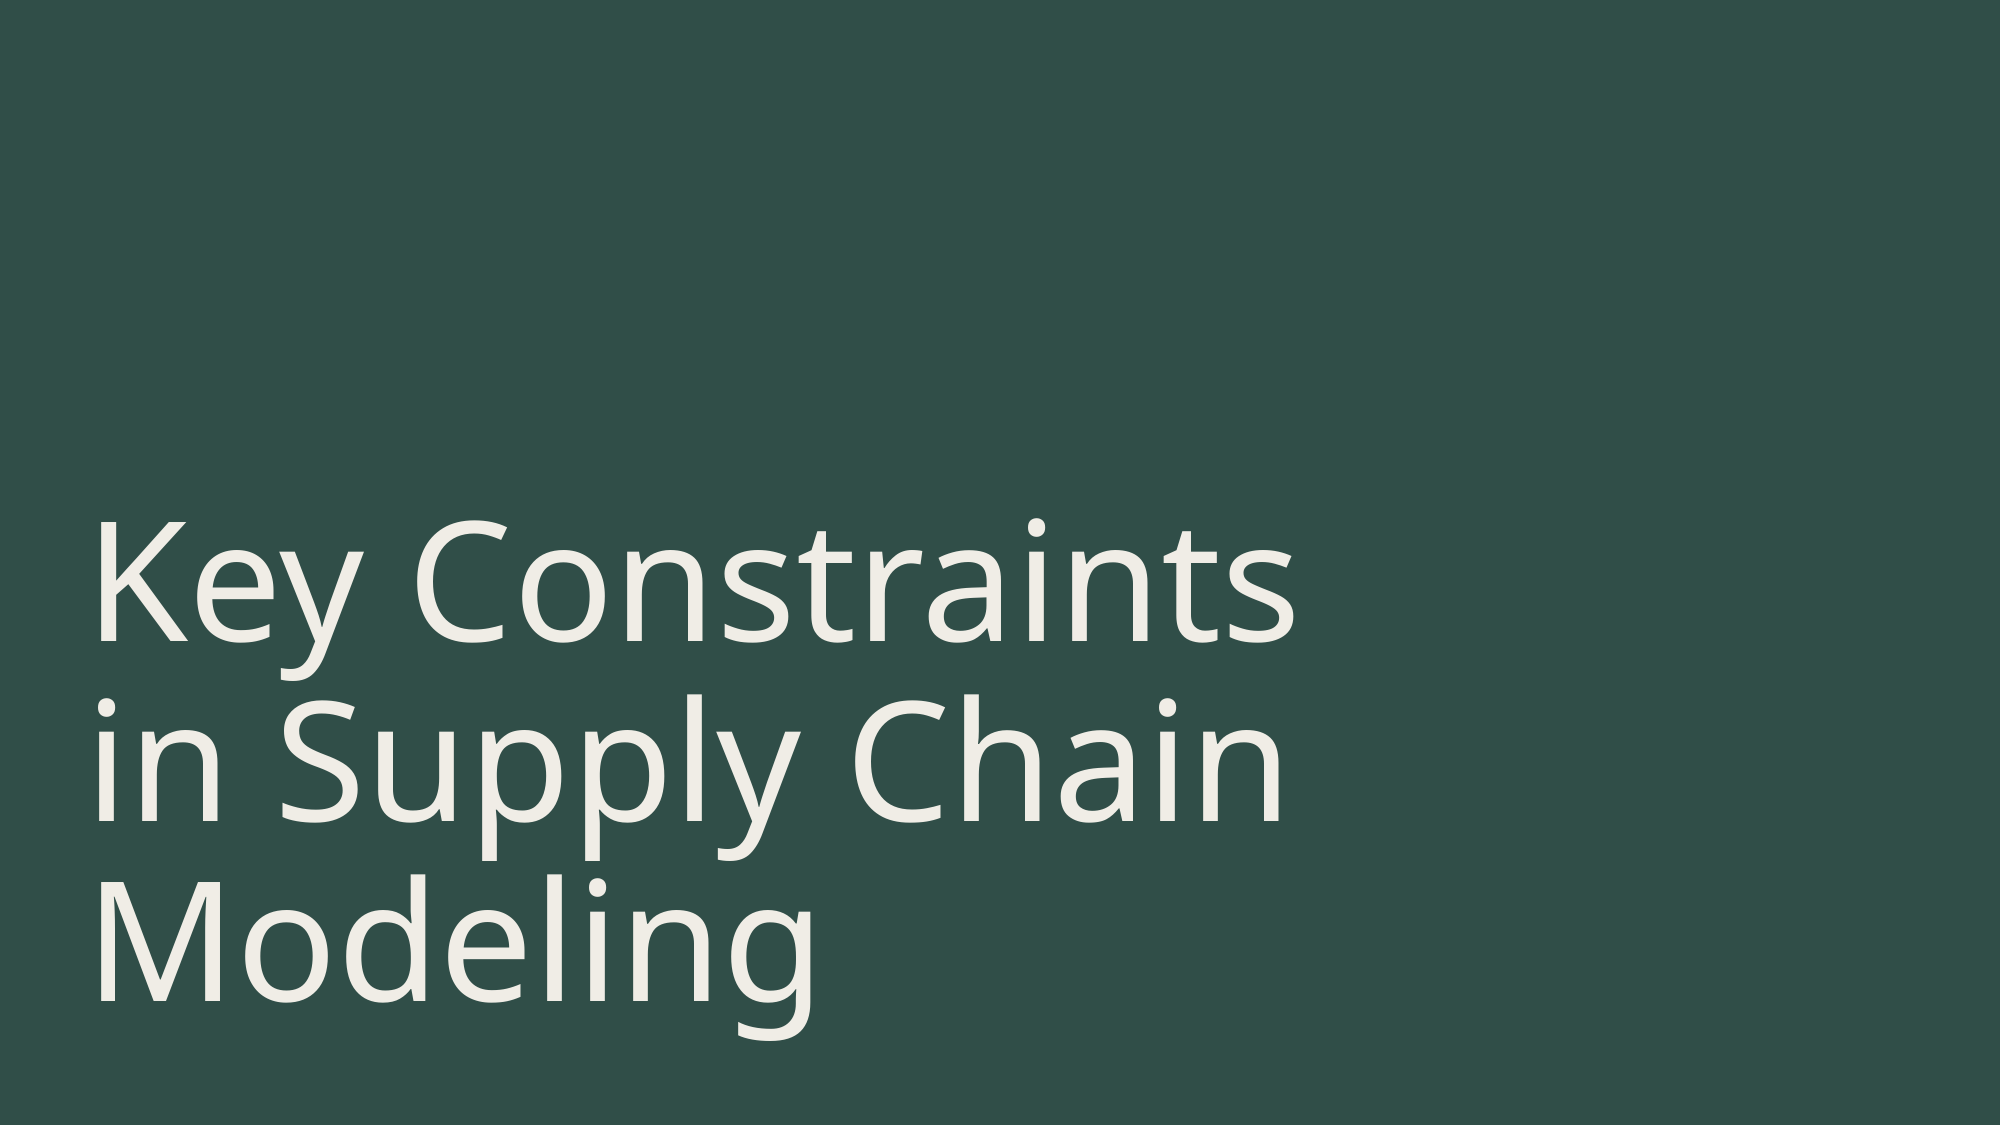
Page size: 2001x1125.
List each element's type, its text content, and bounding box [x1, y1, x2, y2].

title Key Constraints in Supply Chain Modeling [70, 296, 1346, 1046]
